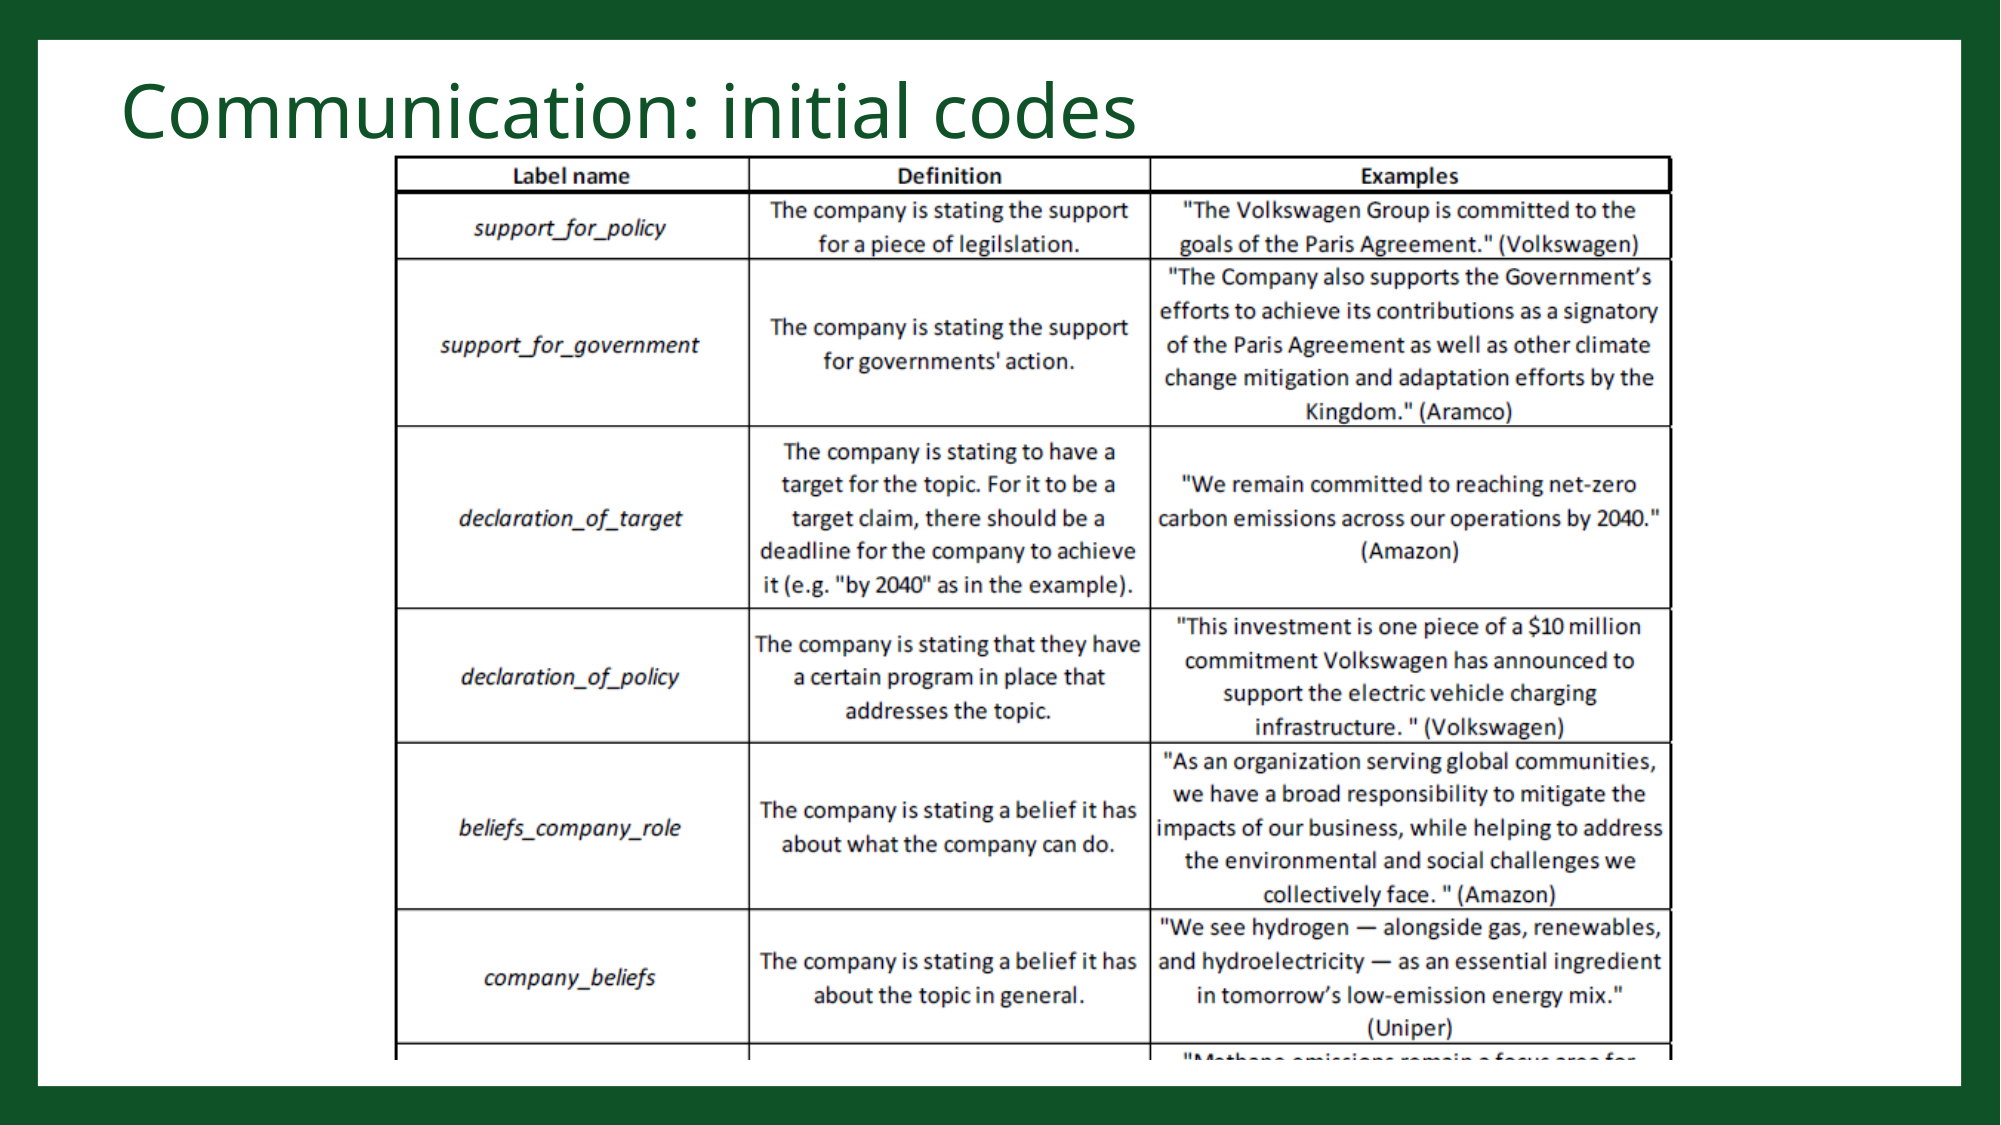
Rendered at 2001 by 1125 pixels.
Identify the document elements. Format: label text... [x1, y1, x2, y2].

picture [389, 144, 1681, 1061]
text_box Communication: initial codes [105, 48, 1725, 181]
